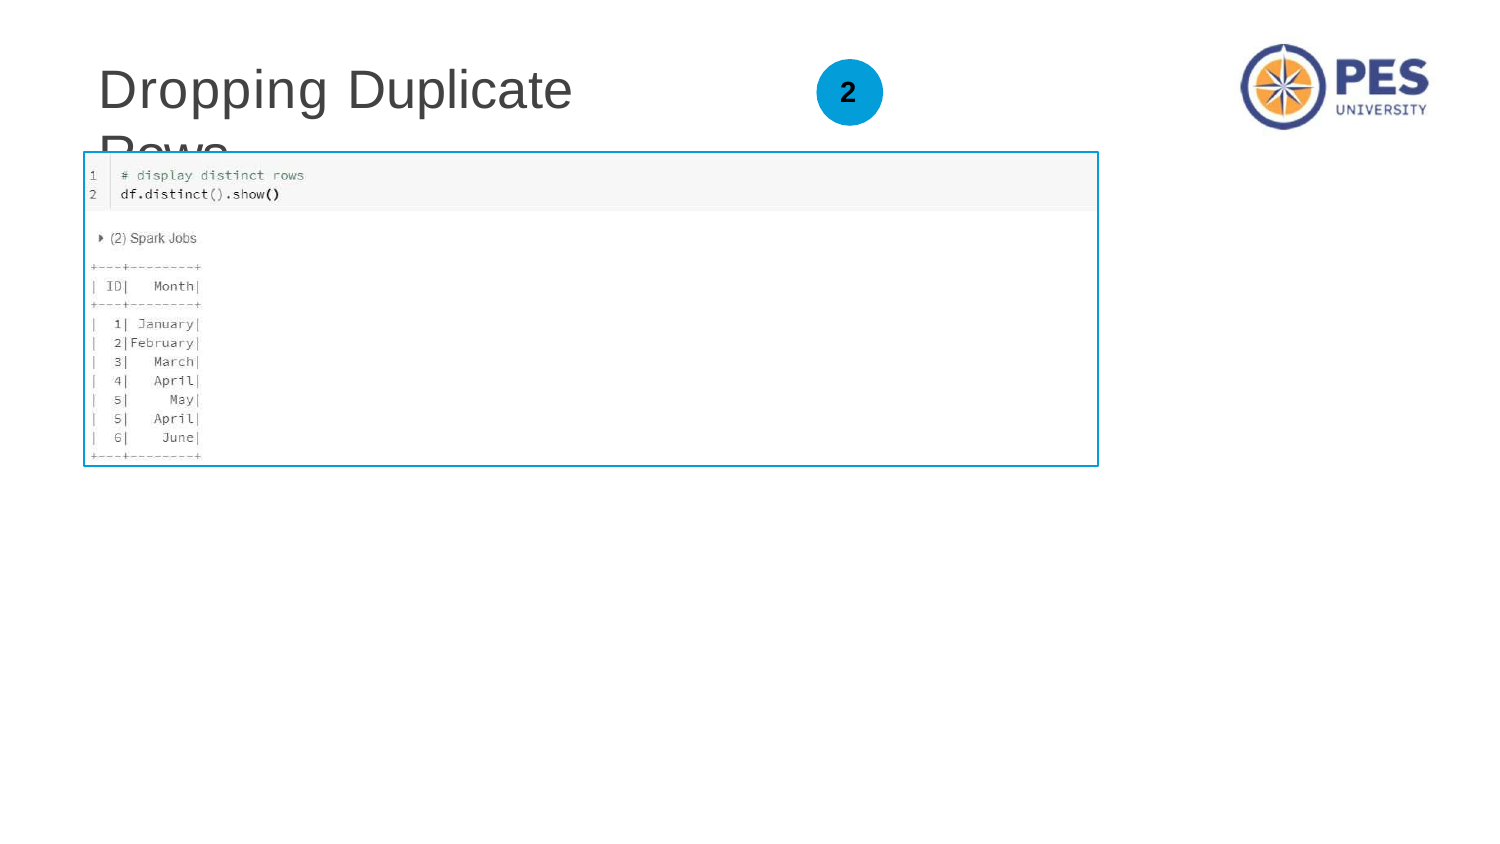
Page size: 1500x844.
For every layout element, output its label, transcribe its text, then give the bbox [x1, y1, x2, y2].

title Dropping Duplicate Rows [96, 51, 721, 149]
picture [1233, 36, 1438, 136]
text_box 2 [838, 71, 859, 109]
text_box [816, 59, 884, 126]
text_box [82, 151, 1099, 467]
